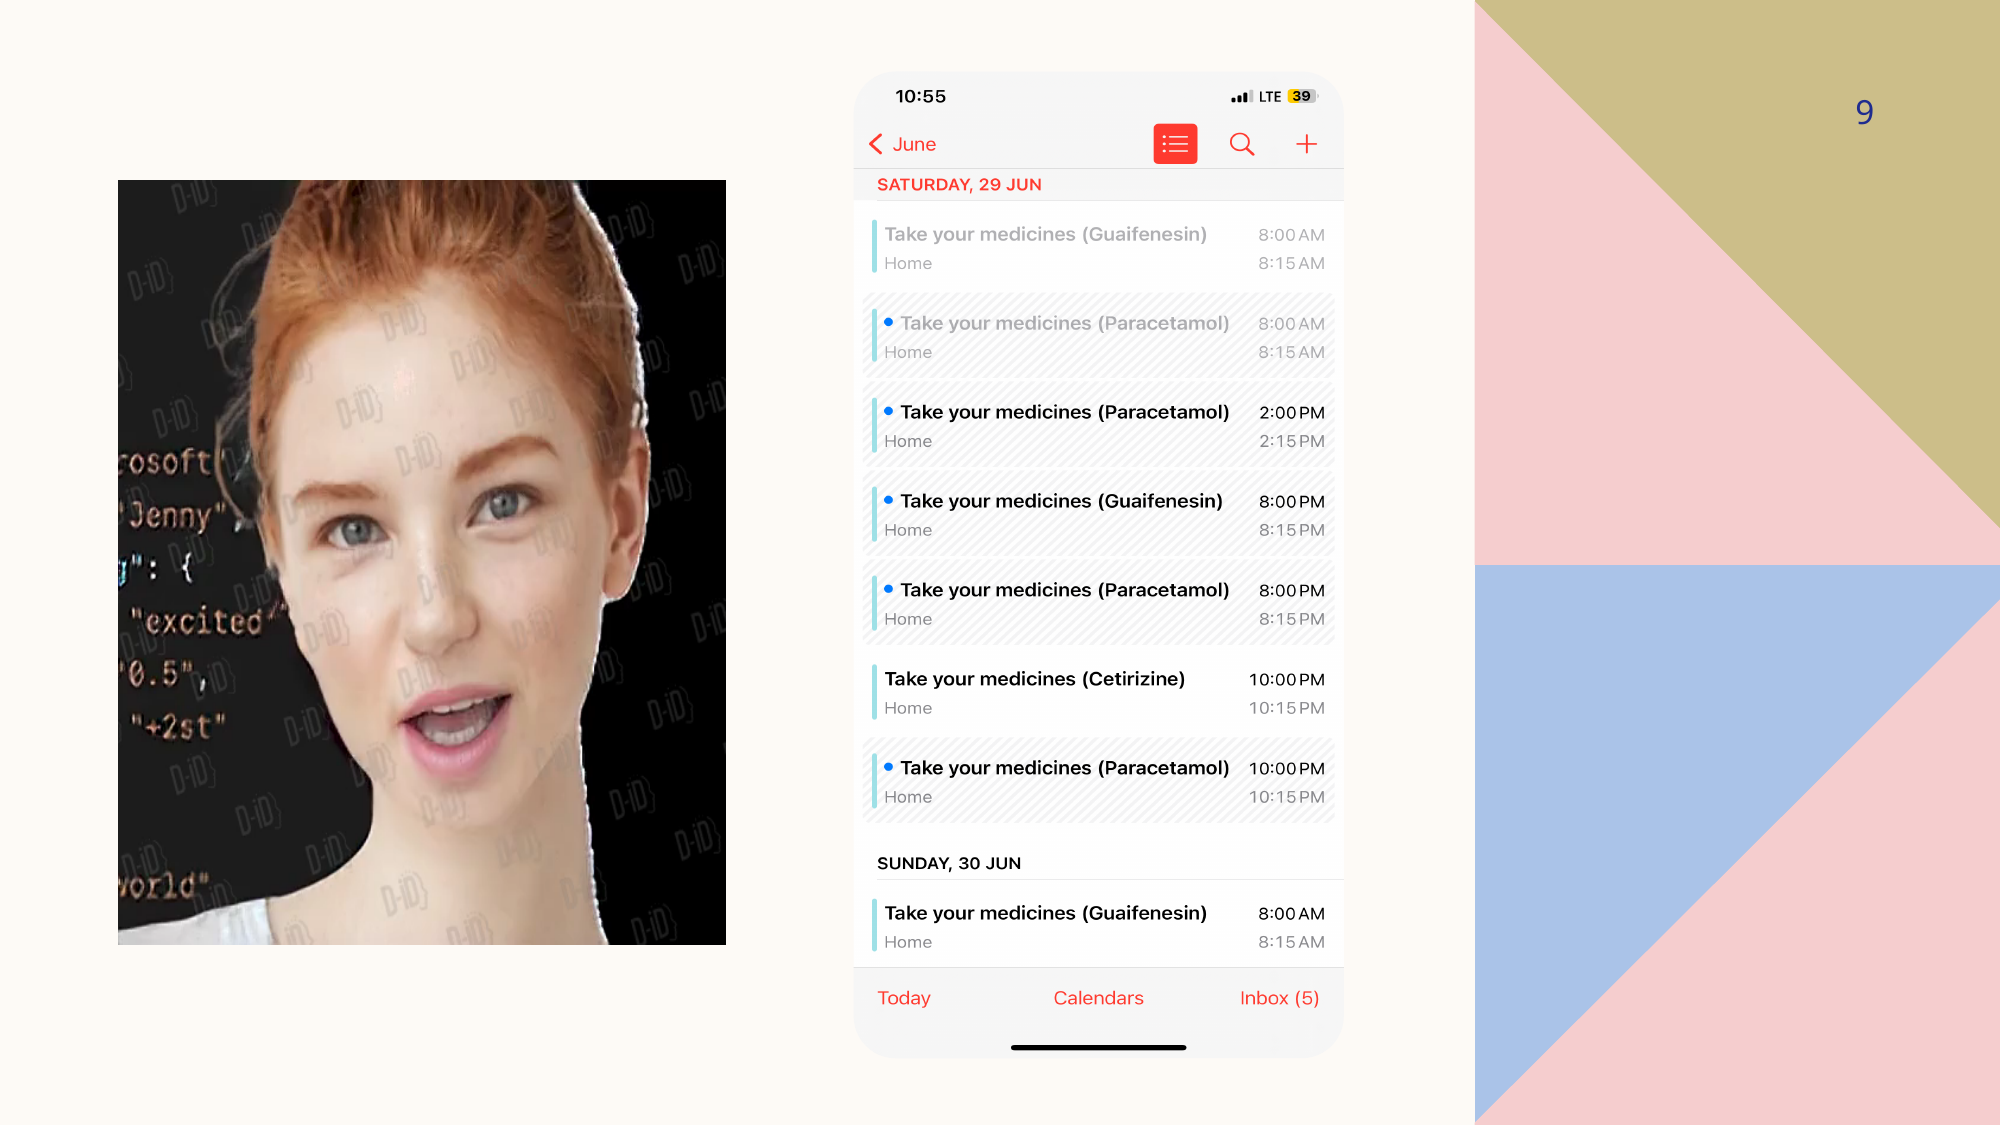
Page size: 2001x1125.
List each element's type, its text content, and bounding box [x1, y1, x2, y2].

slide_number 9 [1712, 75, 1875, 153]
picture [853, 71, 1344, 1059]
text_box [117, 179, 727, 946]
